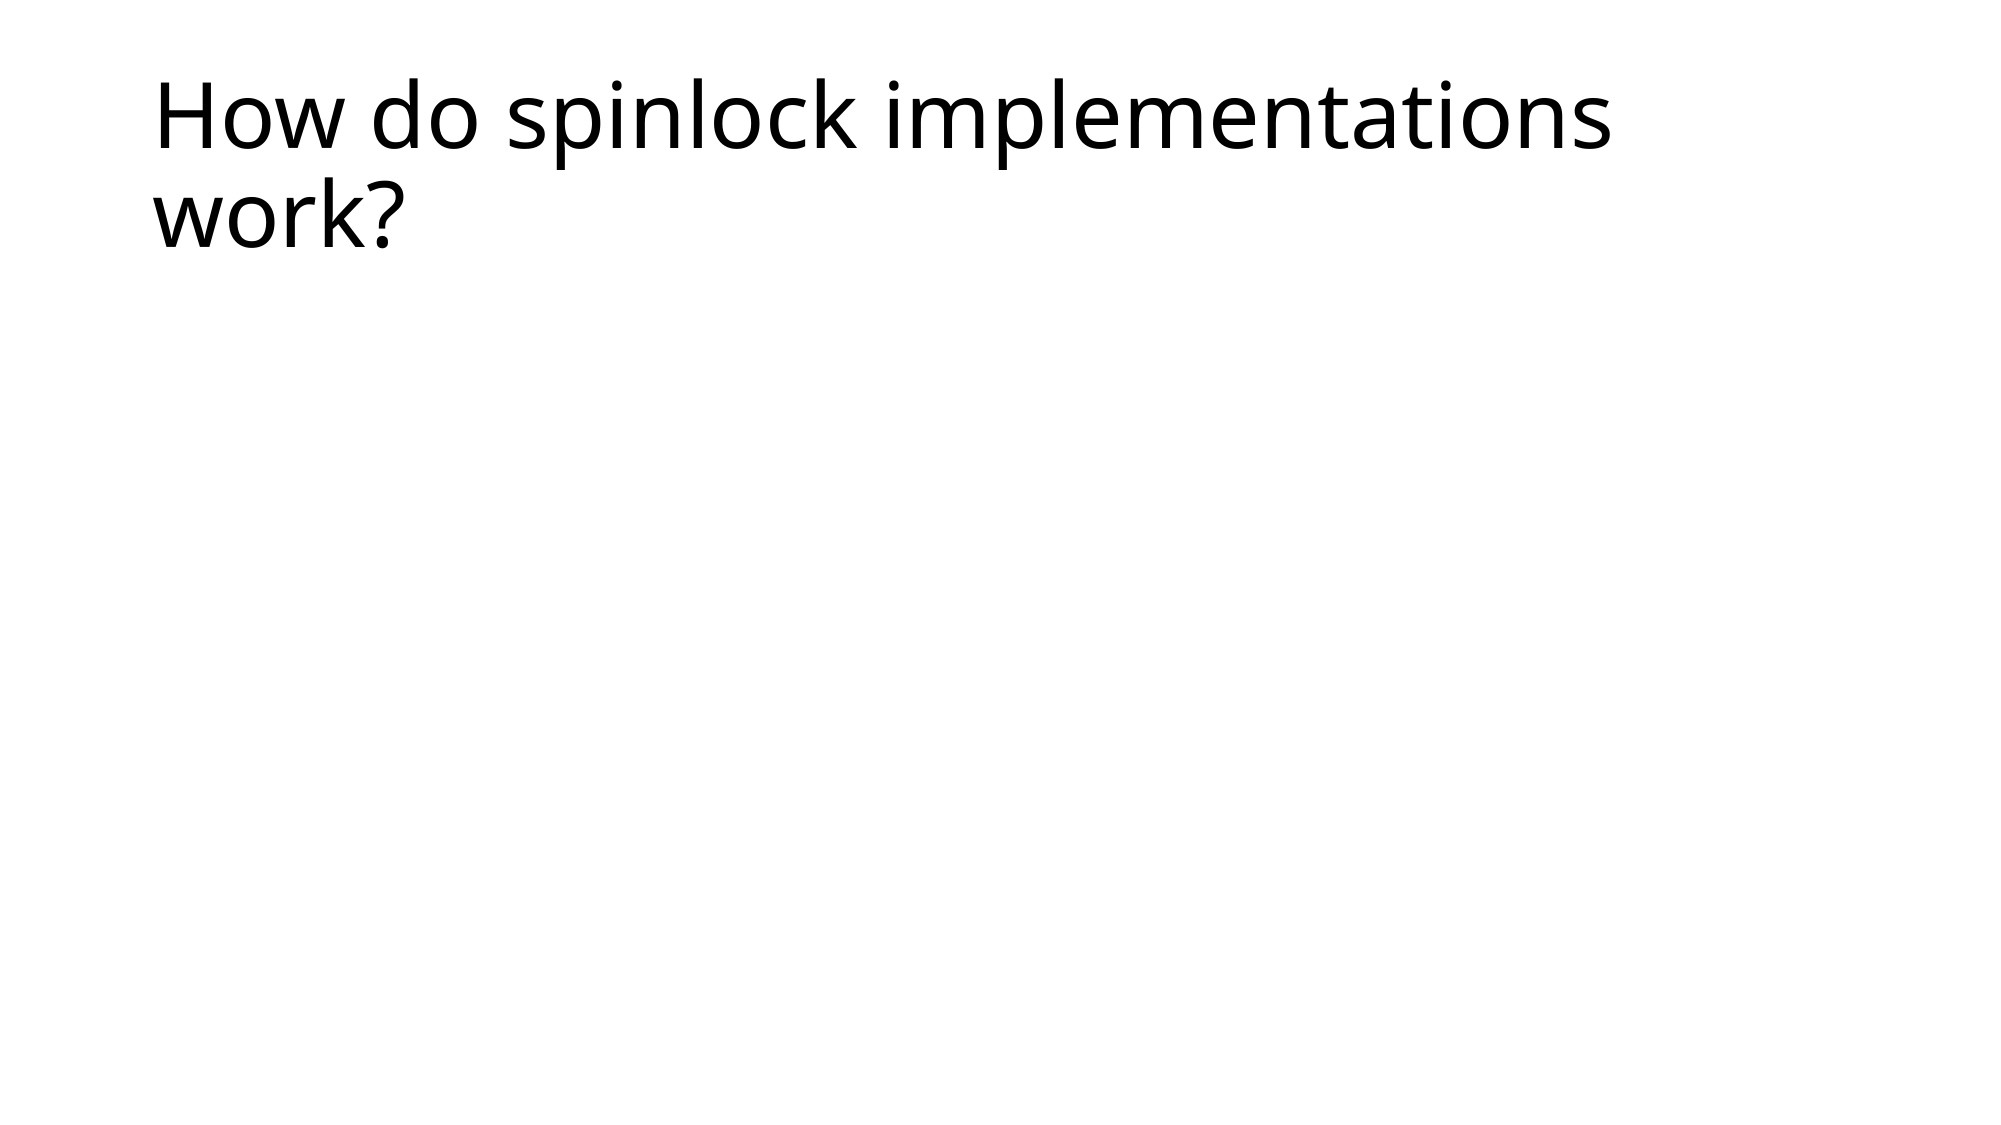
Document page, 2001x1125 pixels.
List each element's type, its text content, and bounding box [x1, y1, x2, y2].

title How do spinlock implementations work? [137, 59, 1863, 278]
